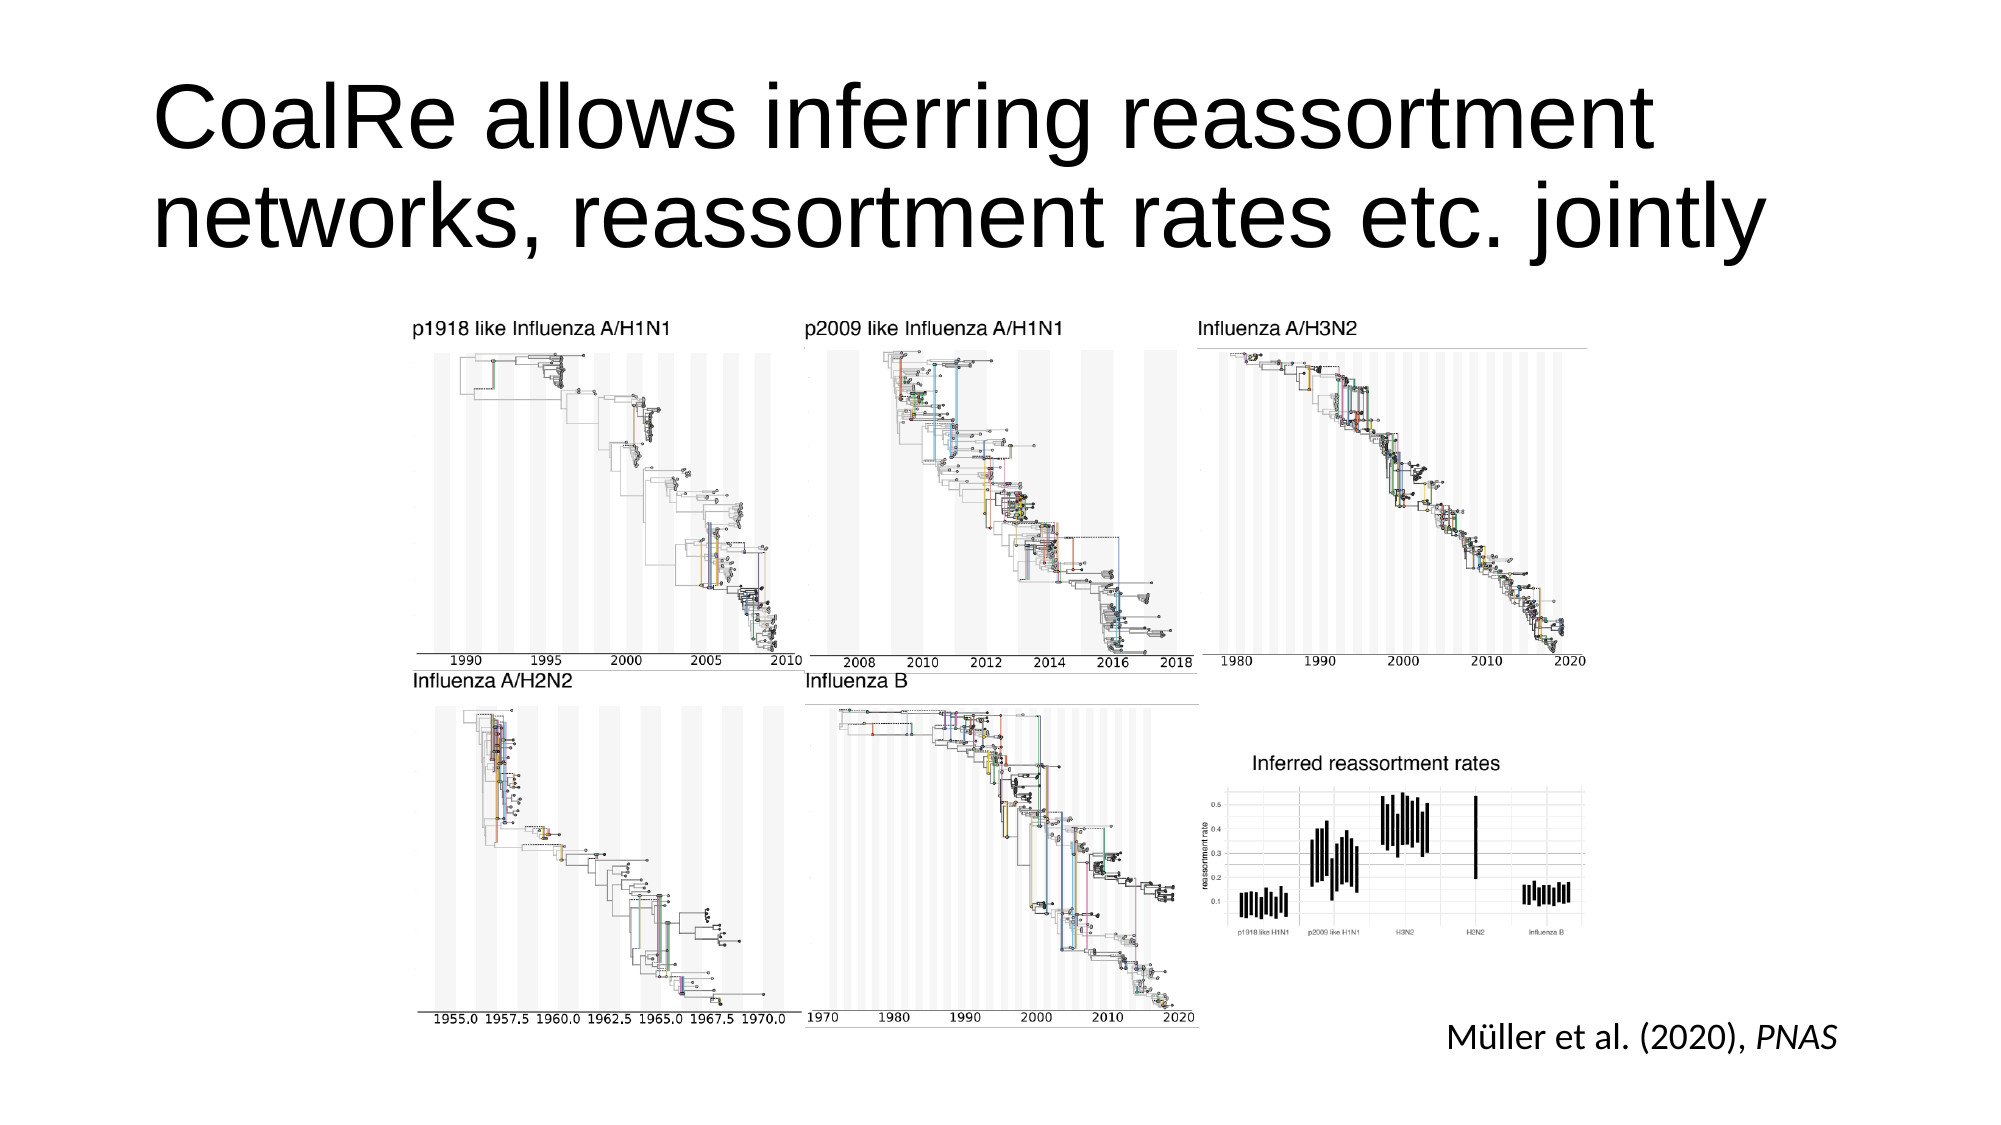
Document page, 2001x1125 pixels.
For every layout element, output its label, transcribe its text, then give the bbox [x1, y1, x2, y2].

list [412, 320, 1588, 1035]
text_box Müller et al. (2020), PNAS [1431, 1004, 1949, 1065]
title CoalRe allows inferring reassortment networks, reassortment rates etc. jointly [137, 59, 1863, 278]
